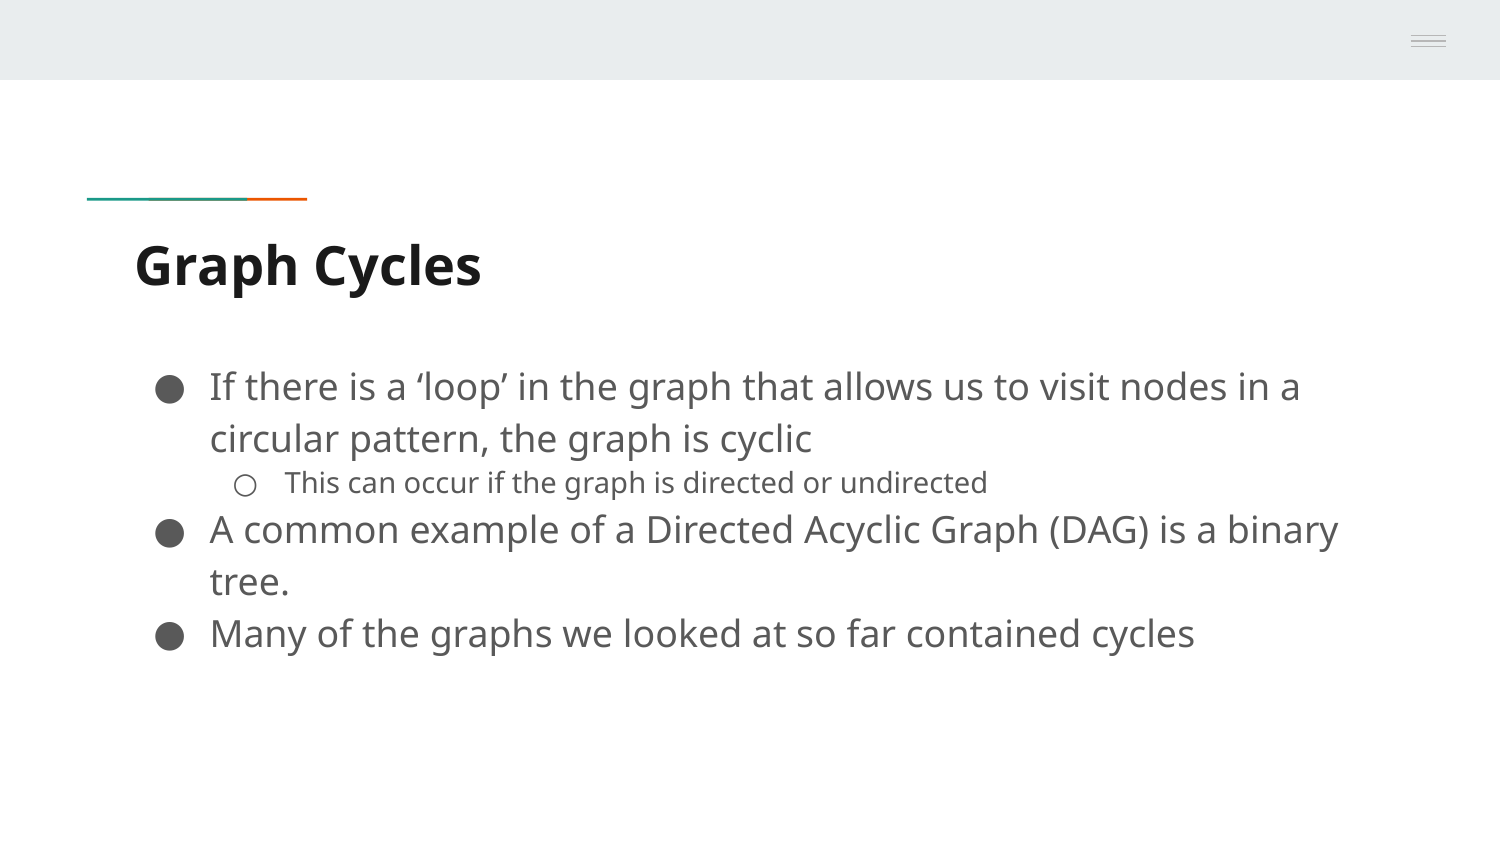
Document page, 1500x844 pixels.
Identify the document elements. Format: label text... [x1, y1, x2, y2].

list If there is a ‘loop’ in the graph that allows us to visit nodes in a circular pattern, the graph is cyclic This can occur if the graph is directed or undirected A common example of a Directed Acyclic Graph (DAG) is a binary tree. Many of the graphs we looked at so far contained cycles [119, 341, 1381, 712]
title Graph Cycles [119, 216, 1381, 305]
